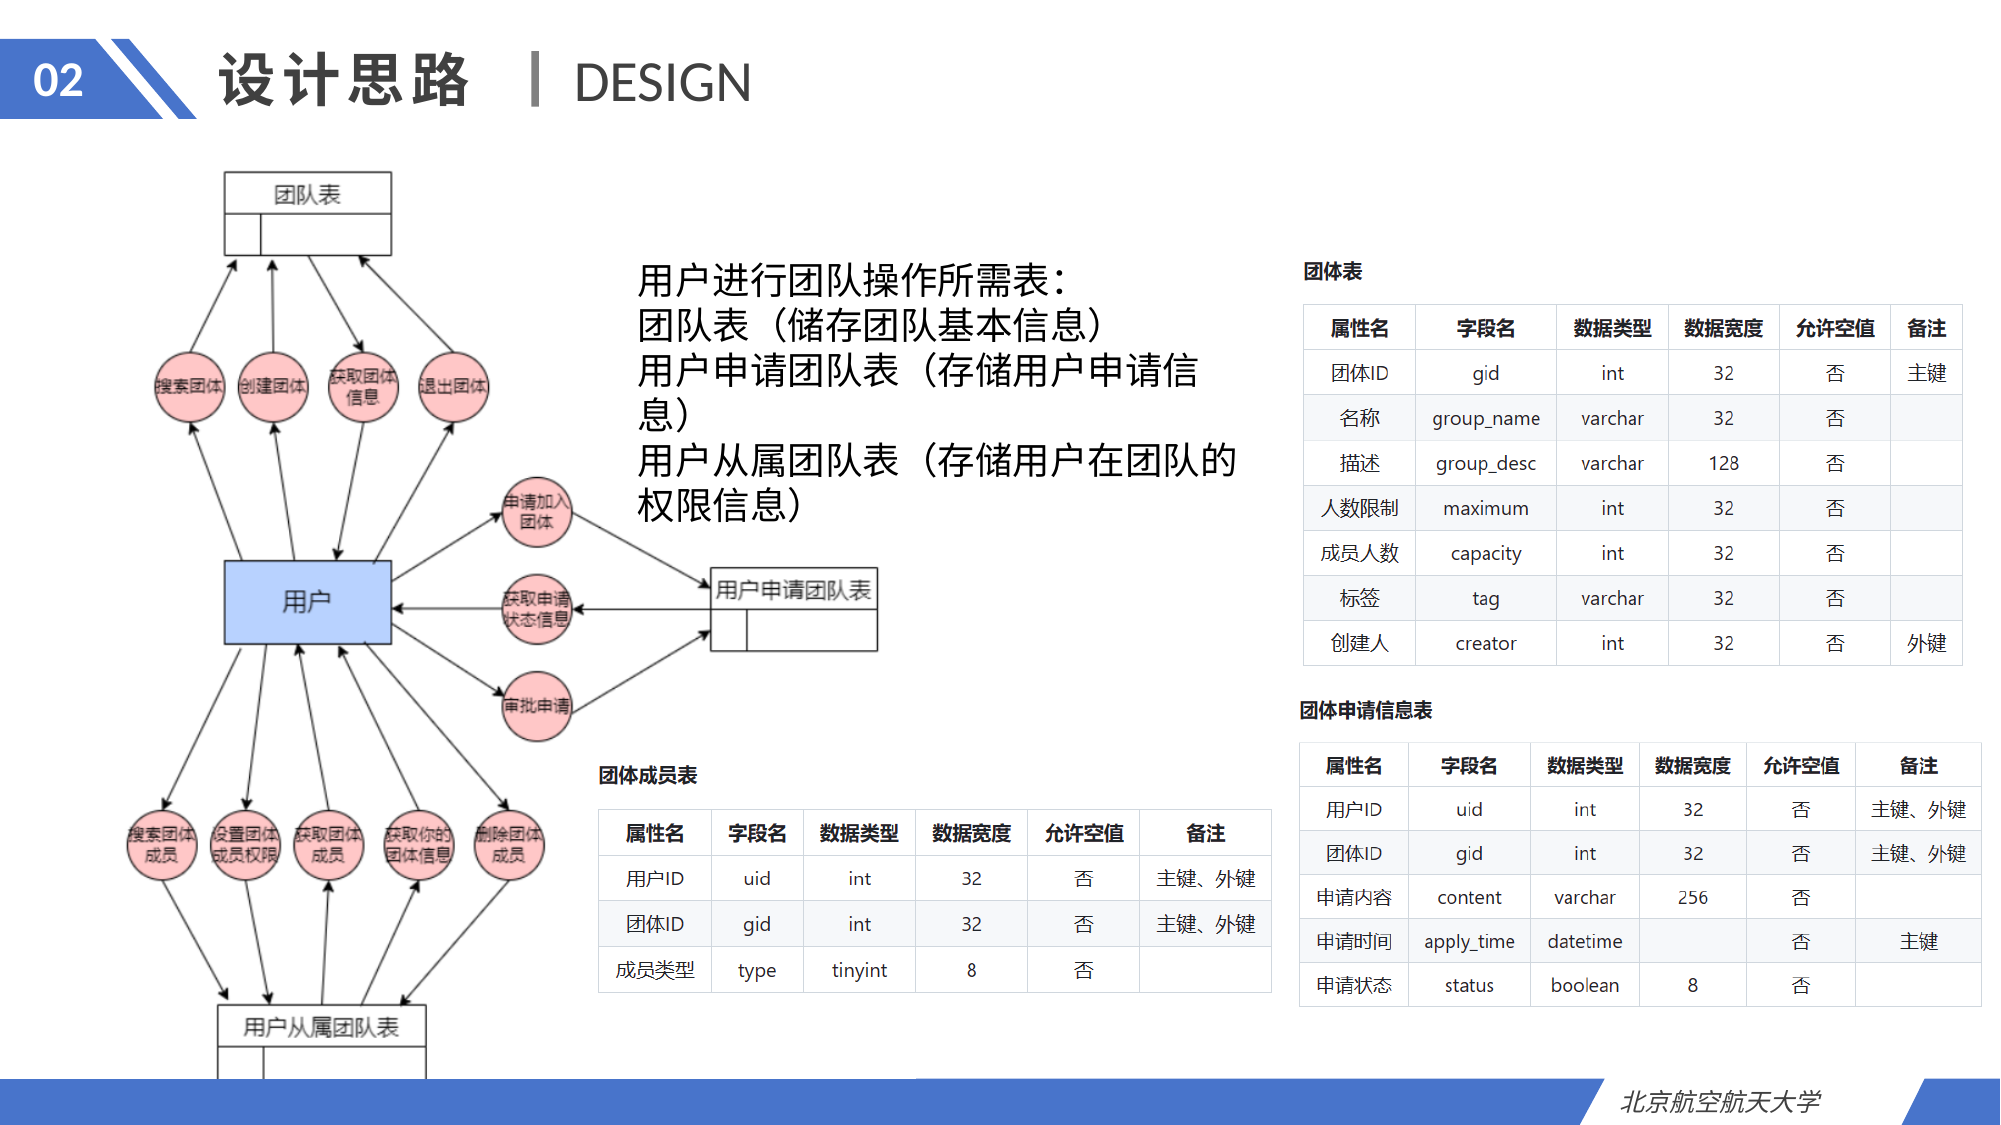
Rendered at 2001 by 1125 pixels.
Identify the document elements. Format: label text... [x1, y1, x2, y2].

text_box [0, 1078, 2000, 1125]
picture [0, 155, 2000, 1080]
text_box DESIGN [558, 36, 768, 121]
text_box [0, 38, 198, 120]
text_box [530, 50, 540, 108]
text_box 设计思路 [203, 36, 498, 121]
text_box 用户进行团队操作所需表： 团队表（储存团队基本信息） 用户申请团队表（存储用户申请信息） 用户从属团队表（存储用户在团队的权限信息） [916, 249, 1289, 535]
